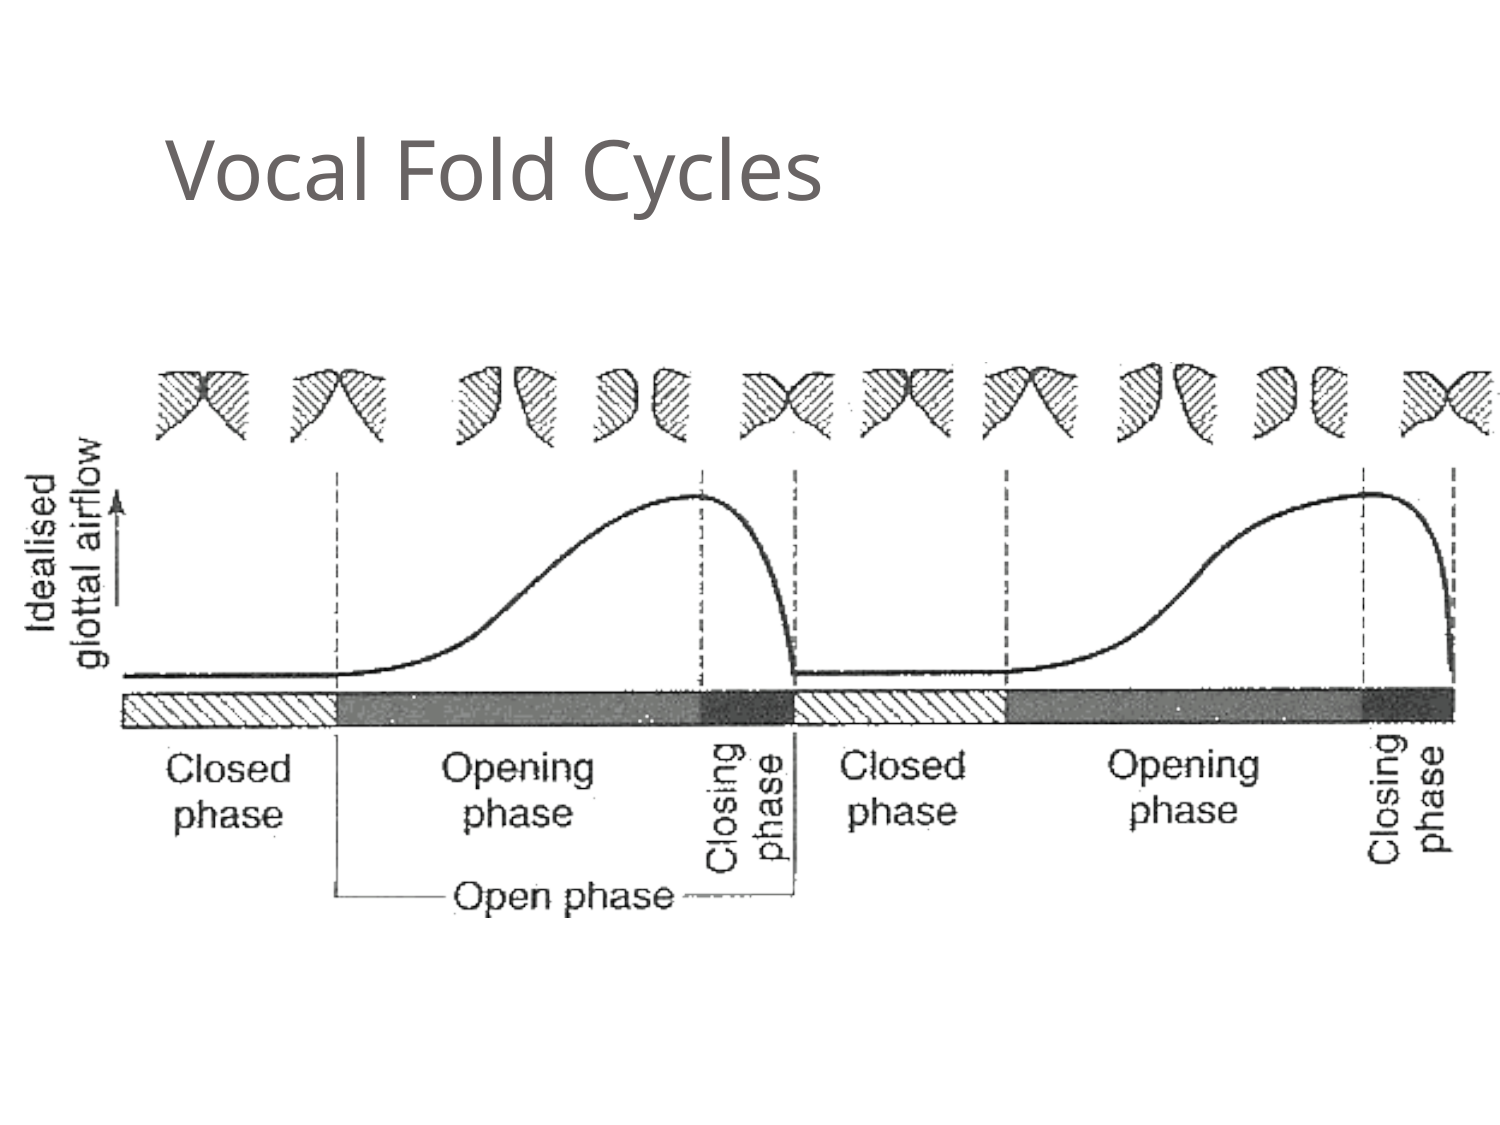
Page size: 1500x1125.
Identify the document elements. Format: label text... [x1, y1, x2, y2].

title Vocal Fold Cycles [149, 44, 1426, 233]
picture [24, 362, 1500, 918]
